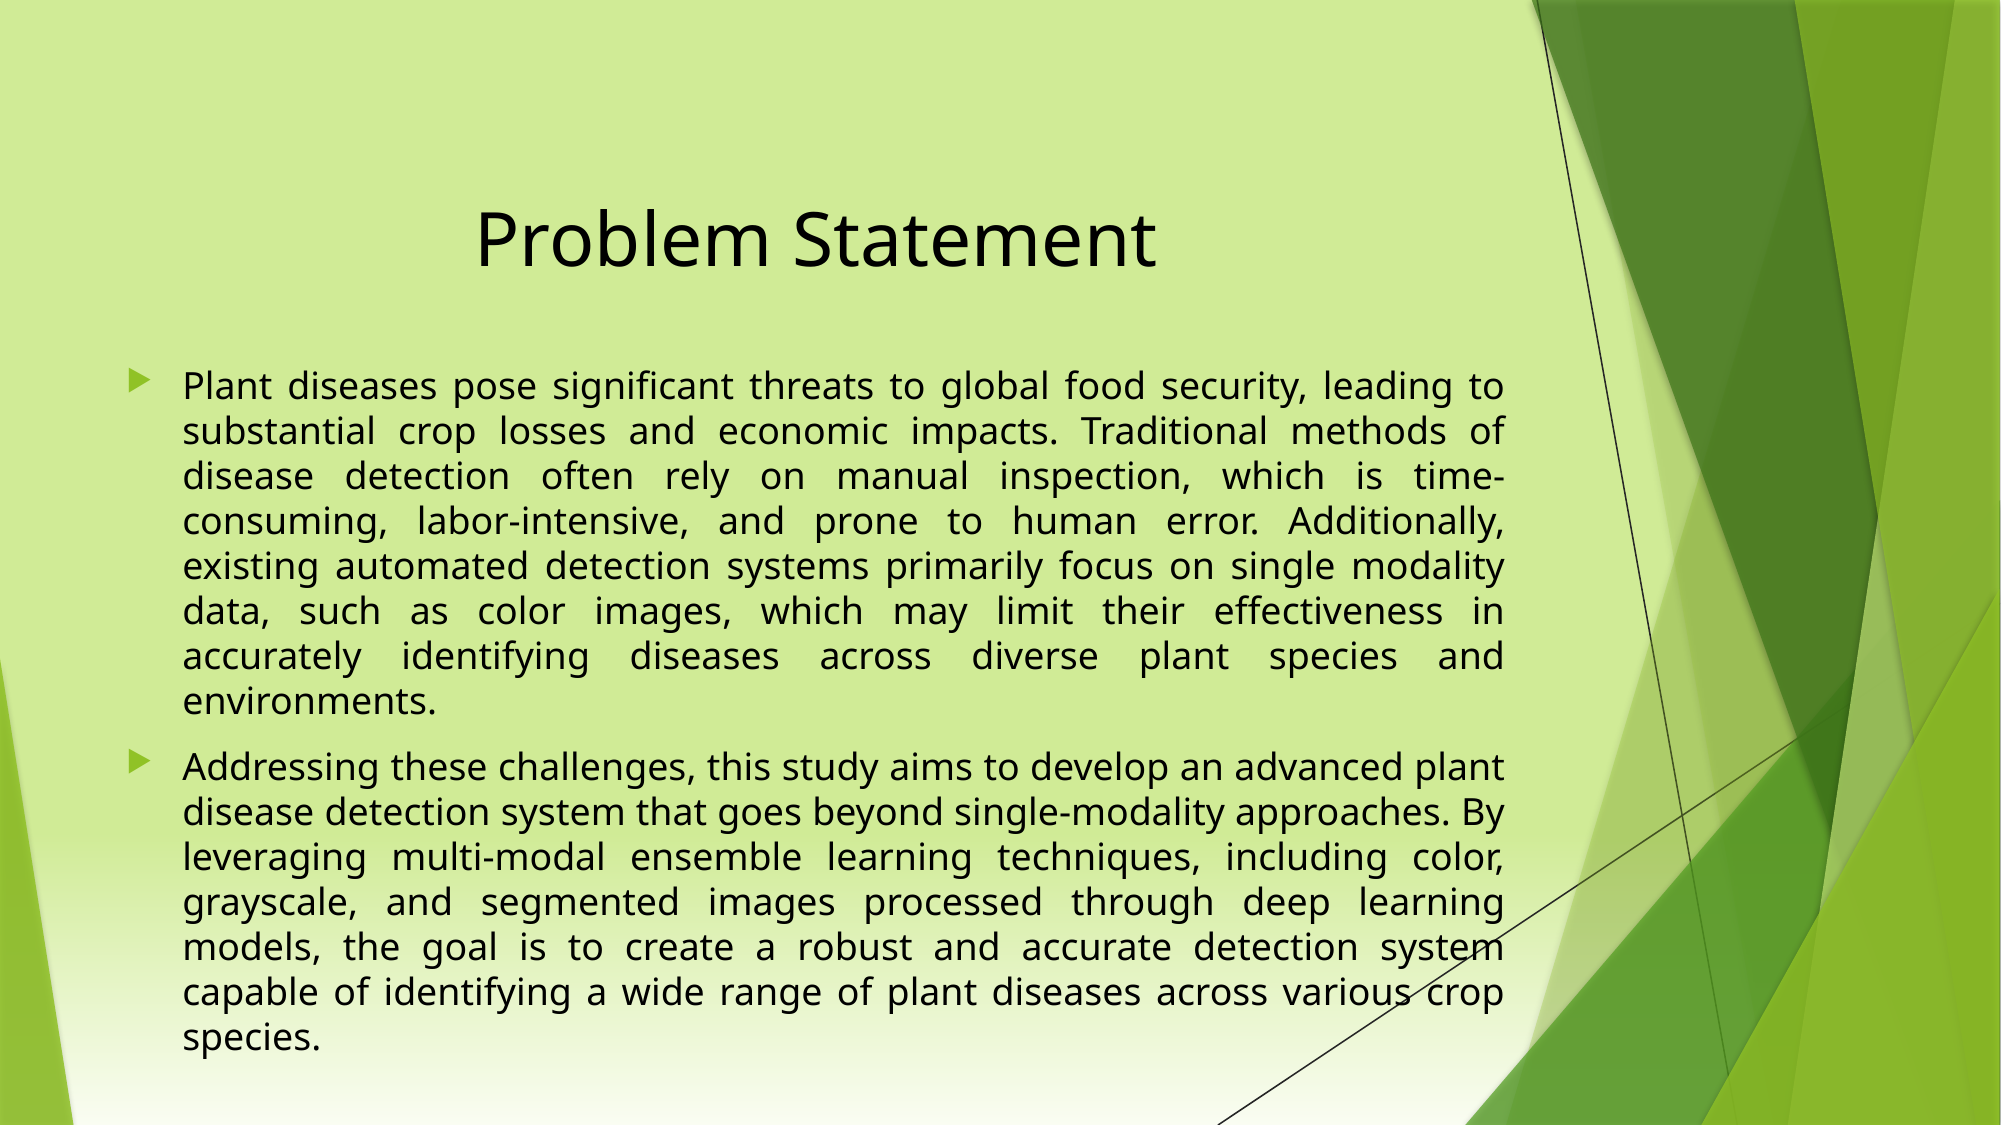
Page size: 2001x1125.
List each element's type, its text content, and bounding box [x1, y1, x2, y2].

list Plant diseases pose significant threats to global food security, leading to substantial crop losses and economic impacts. Traditional methods of disease detection often rely on manual inspection, which is time-consuming, labor-intensive, and prone to human error. Additionally, existing automated detection systems primarily focus on single modality data, such as color images, which may limit their effectiveness in accurately identifying diseases across diverse plant species and environments. Addressing these challenges, this study aims to develop an advanced plant disease detection system that goes beyond single-modality approaches. By leveraging multi-modal ensemble learning techniques, including color, grayscale, and segmented images processed through deep learning models, the goal is to create a robust and accurate detection system capable of identifying a wide range of plant diseases across various crop species. [111, 354, 1522, 992]
title Problem Statement [111, 184, 1522, 317]
